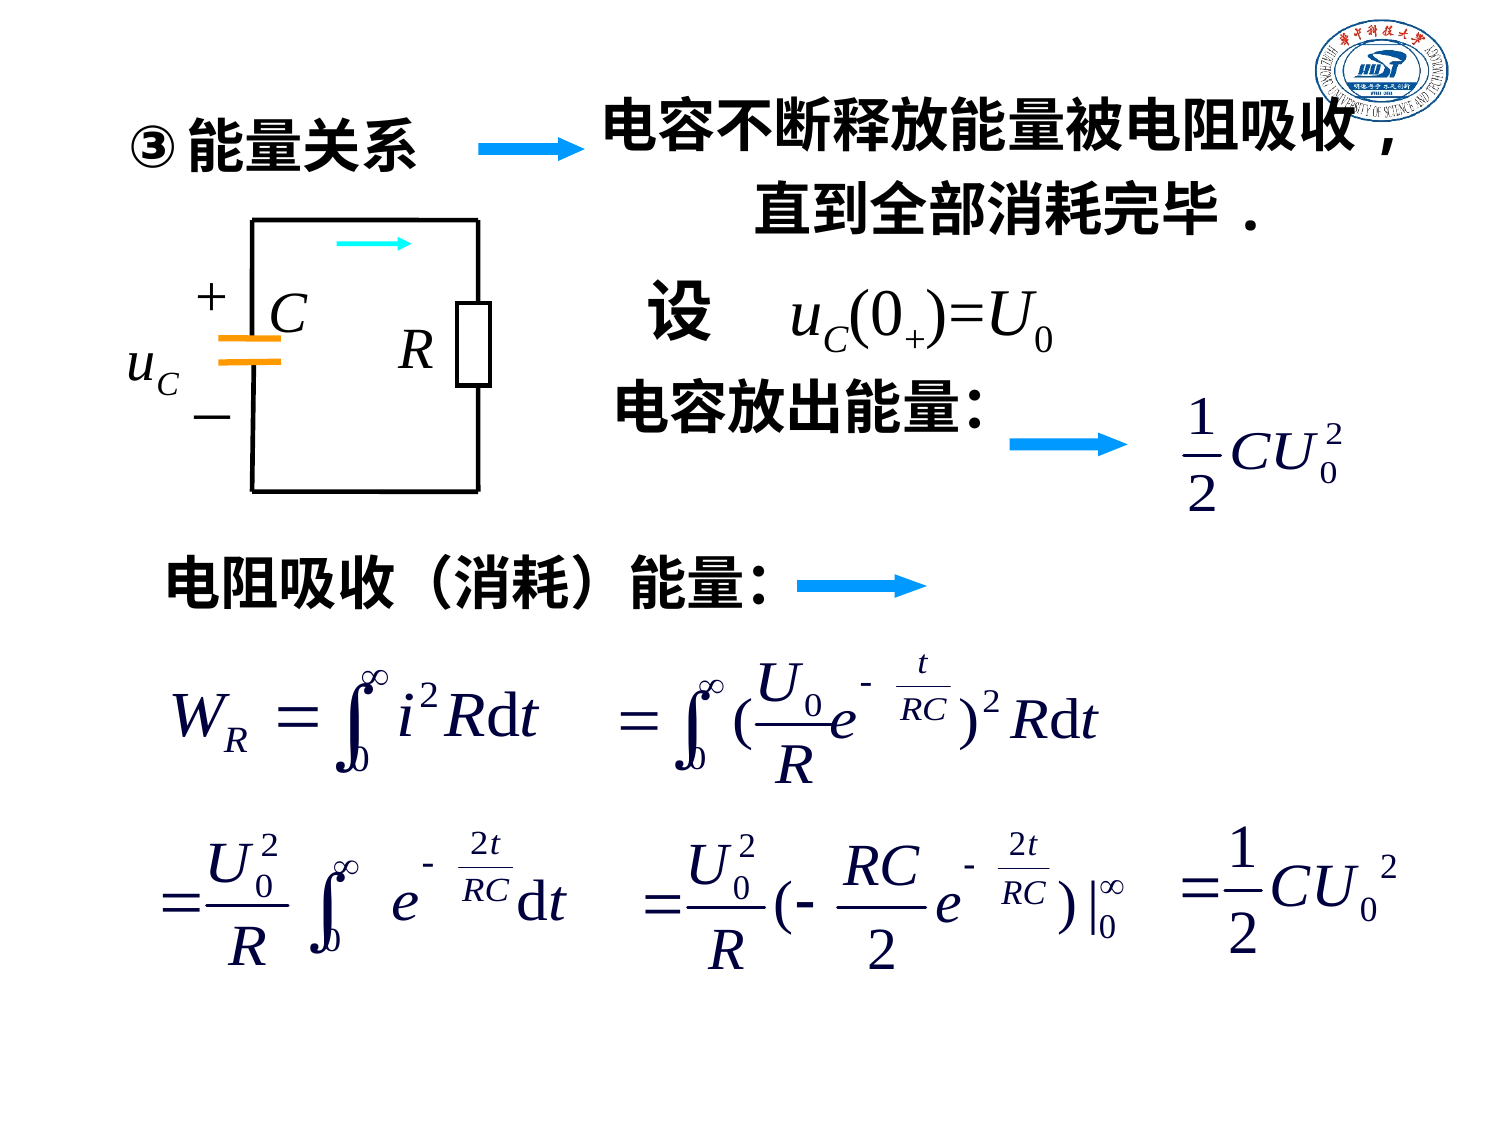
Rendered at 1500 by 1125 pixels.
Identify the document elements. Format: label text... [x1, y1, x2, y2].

text_box [797, 574, 927, 598]
text_box 电容不断释放能量被电阻吸收, 直到全部消耗完毕. [584, 66, 1400, 249]
text_box [1009, 432, 1128, 457]
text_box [1173, 382, 1354, 524]
text_box 电容放出能量： [596, 362, 1128, 518]
text_box 能量关系 [113, 101, 435, 187]
text_box 设 uC(0+)=U0 [631, 261, 1282, 368]
text_box 电阻吸收（消耗）能量： [147, 538, 869, 624]
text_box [1166, 808, 1408, 968]
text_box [630, 818, 1136, 983]
picture [1305, 13, 1459, 125]
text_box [164, 645, 556, 785]
text_box [478, 137, 585, 161]
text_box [112, 220, 491, 492]
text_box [605, 637, 1113, 796]
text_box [146, 817, 581, 979]
